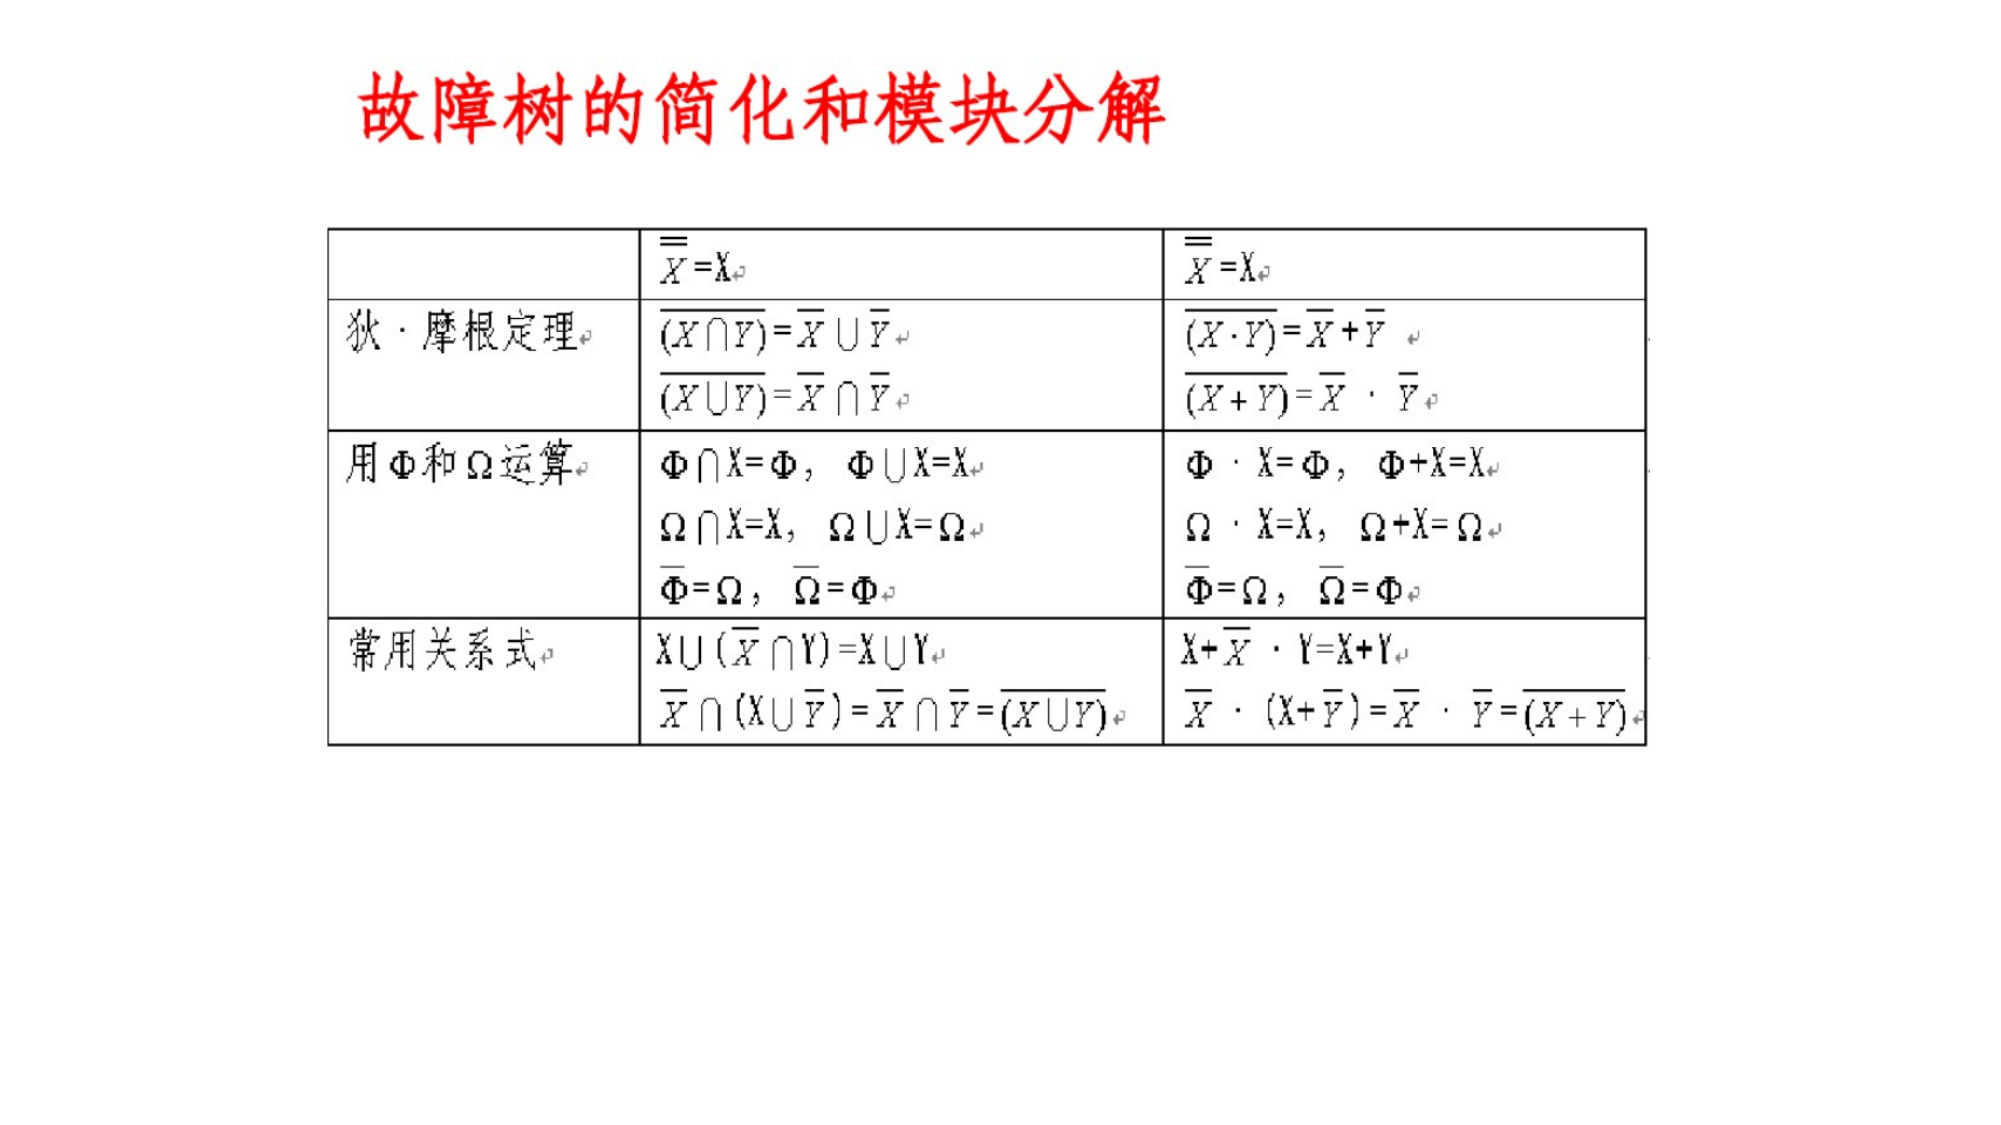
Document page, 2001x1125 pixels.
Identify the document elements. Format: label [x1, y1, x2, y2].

picture [349, 49, 1172, 160]
picture [324, 224, 1650, 749]
